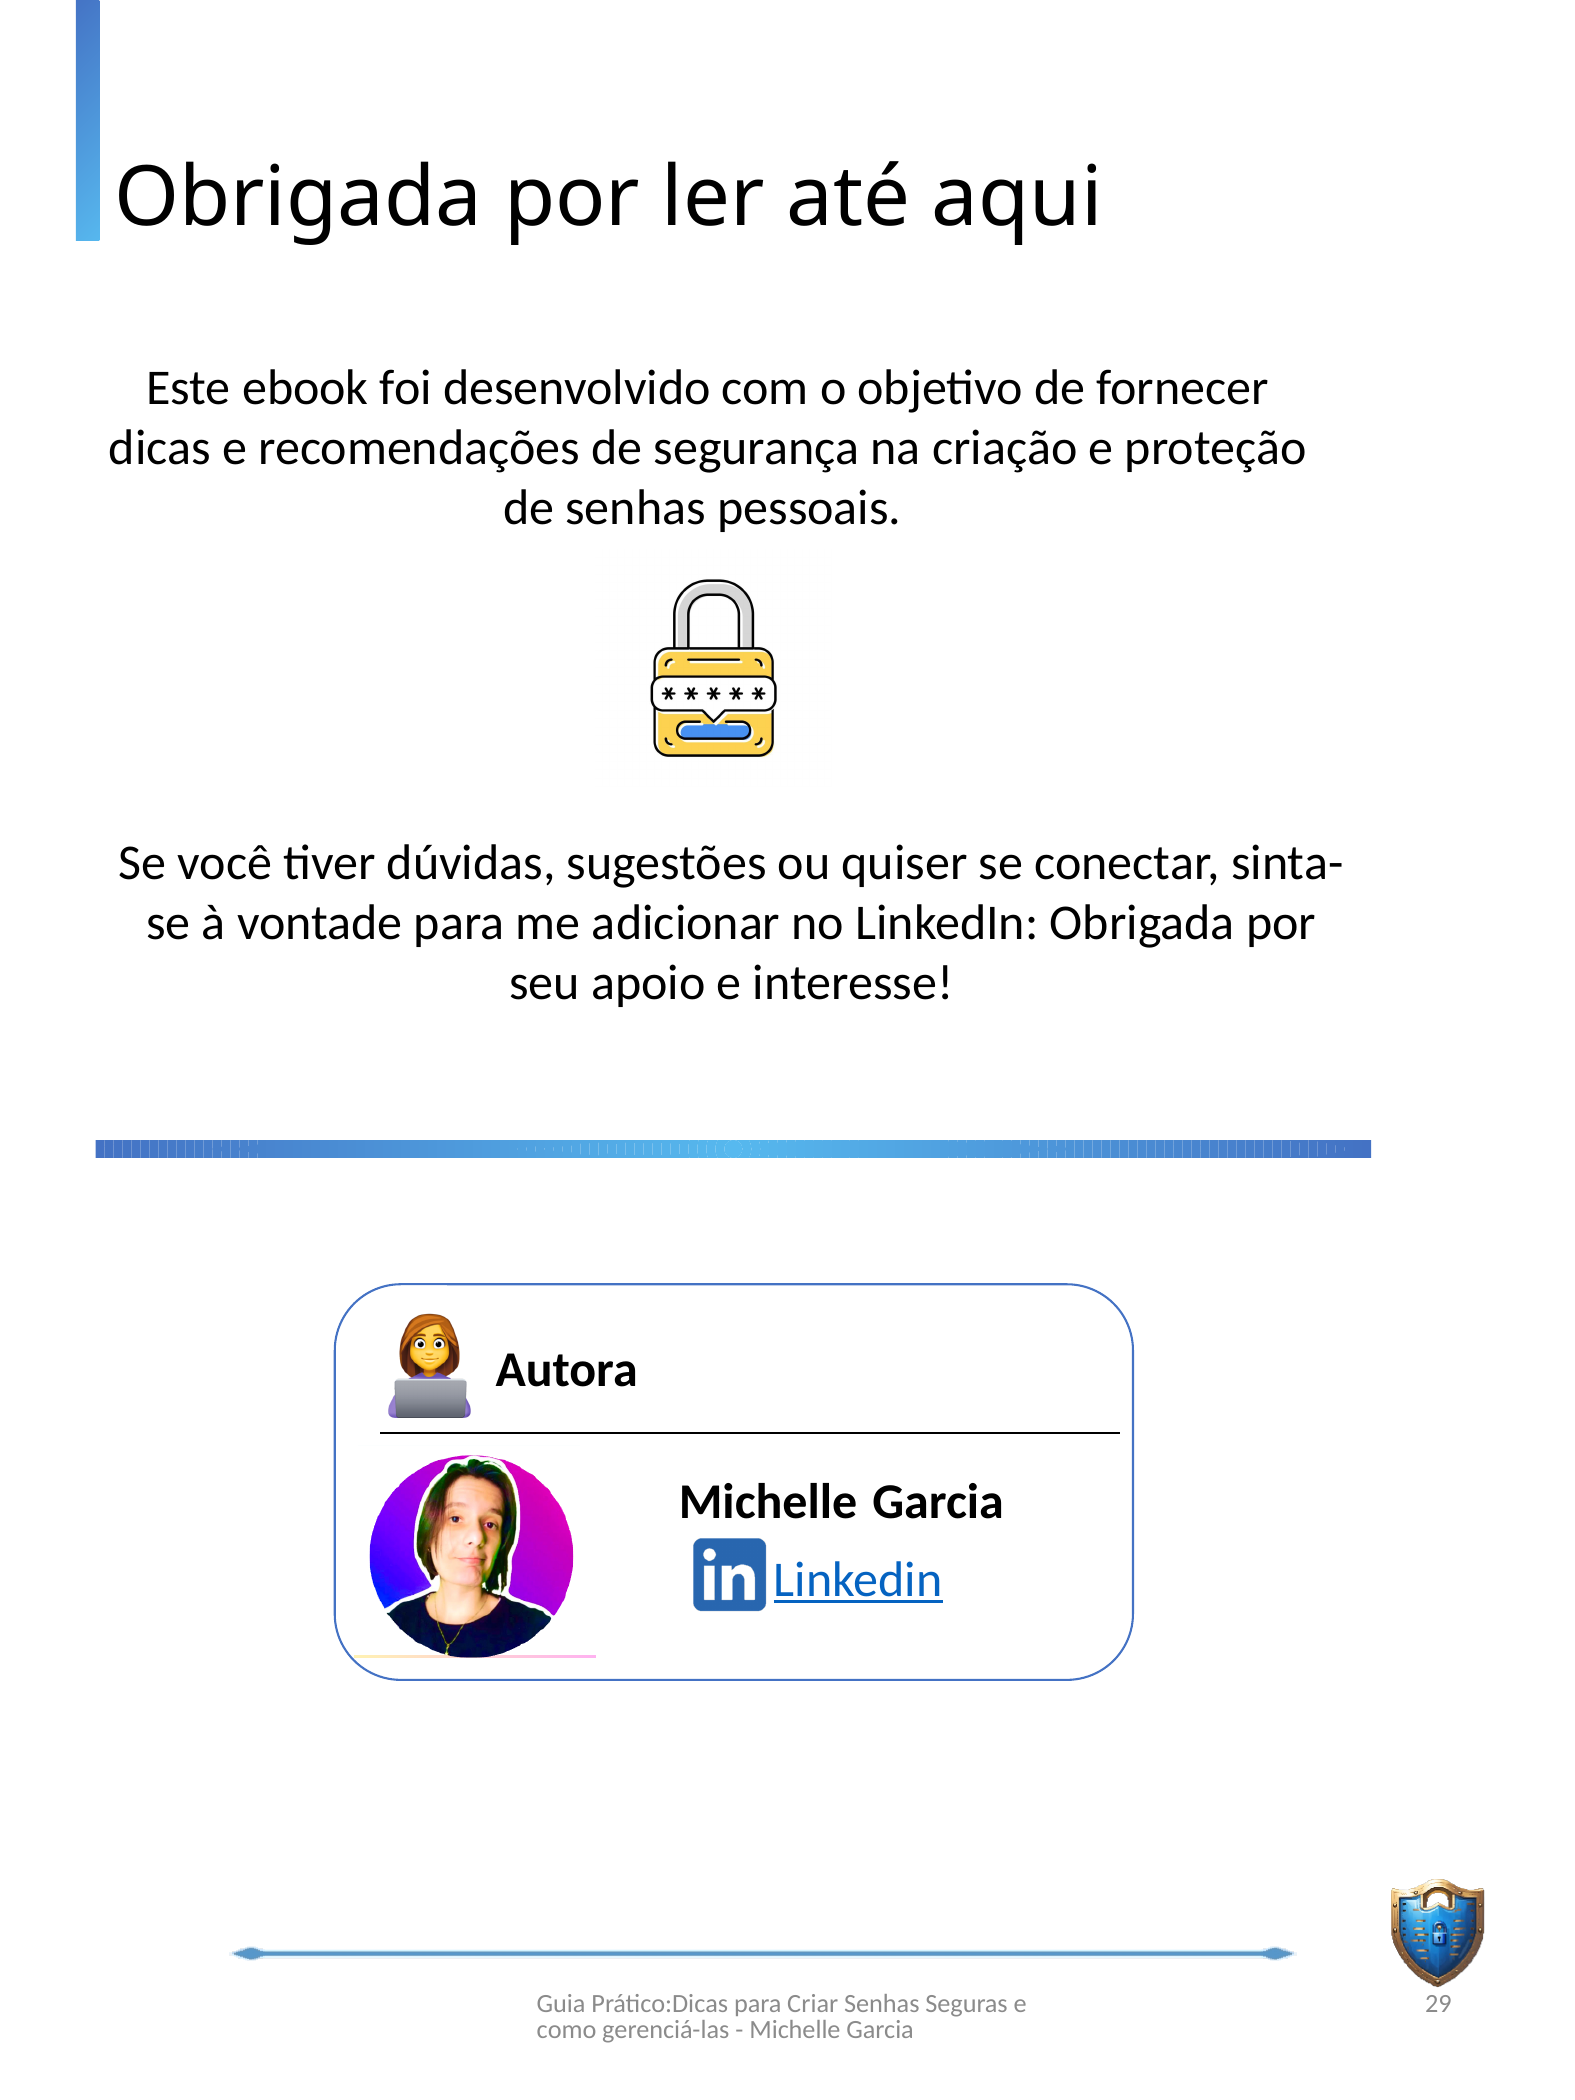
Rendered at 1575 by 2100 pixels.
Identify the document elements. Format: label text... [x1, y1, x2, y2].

slide_number 29 [1317, 1946, 1467, 2059]
picture [595, 549, 832, 787]
text_box Michelle Garcia [663, 1444, 1049, 1539]
picture [375, 1310, 483, 1418]
picture [354, 1445, 596, 1659]
text_box Este ebook foi desenvolvido com o objetivo de fornecer dicas e recomendações de segurança na criação e proteção de senhas pessoais. [75, 346, 1340, 842]
text_box Obrigada por ler até aqui [99, 134, 1197, 250]
picture [688, 1533, 771, 1616]
picture [1374, 1866, 1501, 1993]
text_box [95, 1139, 1372, 1159]
text_box [333, 1283, 1135, 1681]
picture [210, 1845, 1317, 2062]
text_box Linkedin [771, 1539, 1049, 1615]
text_box [75, 0, 100, 241]
text_box Autora [483, 1329, 669, 1404]
text_box Se você tiver dúvidas, sugestões ou quiser se conectar, sinta-se à vontade para me adicionar no LinkedIn: Obrigada por seu apoio e interesse! [99, 822, 1364, 1017]
